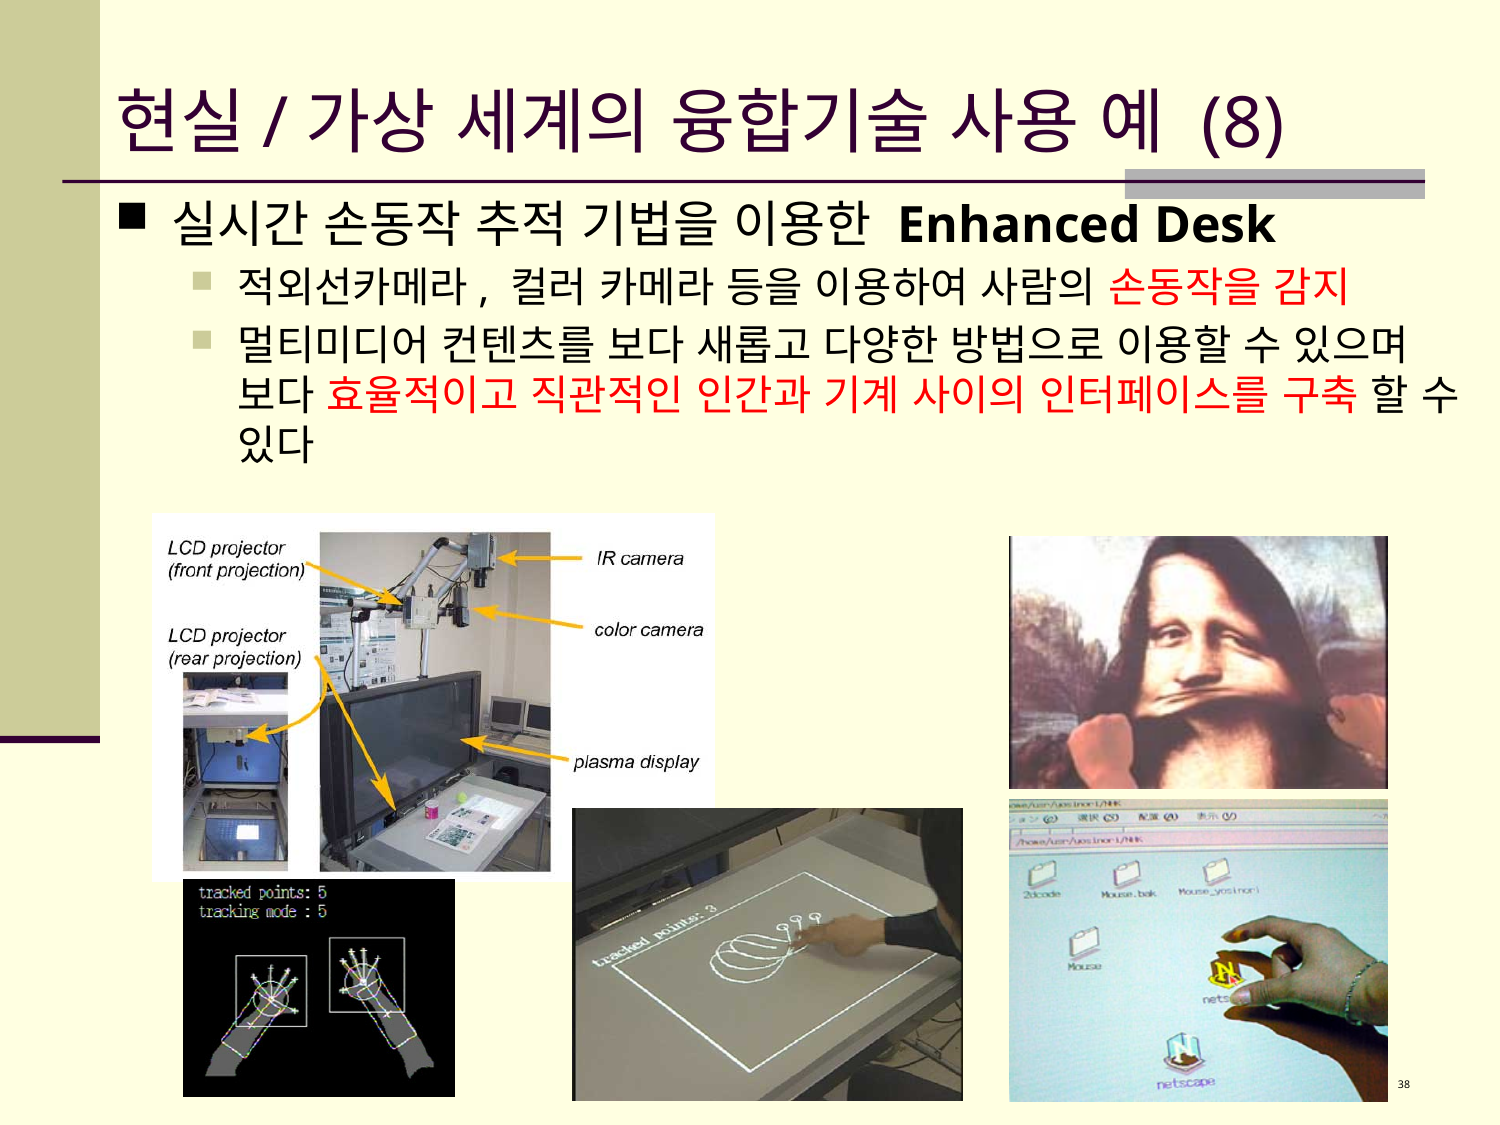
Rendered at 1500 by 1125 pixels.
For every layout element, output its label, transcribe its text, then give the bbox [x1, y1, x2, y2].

picture [1009, 536, 1389, 790]
list 실시간 손동작 추적 기법을 이용한 Enhanced Desk 적외선카메라, 컬러 카메라 등을 이용하여 사람의 손동작을 감지 멀티미디어 컨텐츠를 보다 새롭고 다양한 방법으로 이용할 수 있으며 보다 효율적이고 직관적인 인간과 기계 사이의 인터페이스를 구축 할 수 있다 [100, 184, 1483, 922]
title 현실/가상 세계의 융합기술 사용 예 (8) [100, 37, 1438, 184]
picture [1009, 798, 1389, 1102]
picture [152, 513, 963, 1101]
slide_number 38 [1393, 1070, 1425, 1100]
